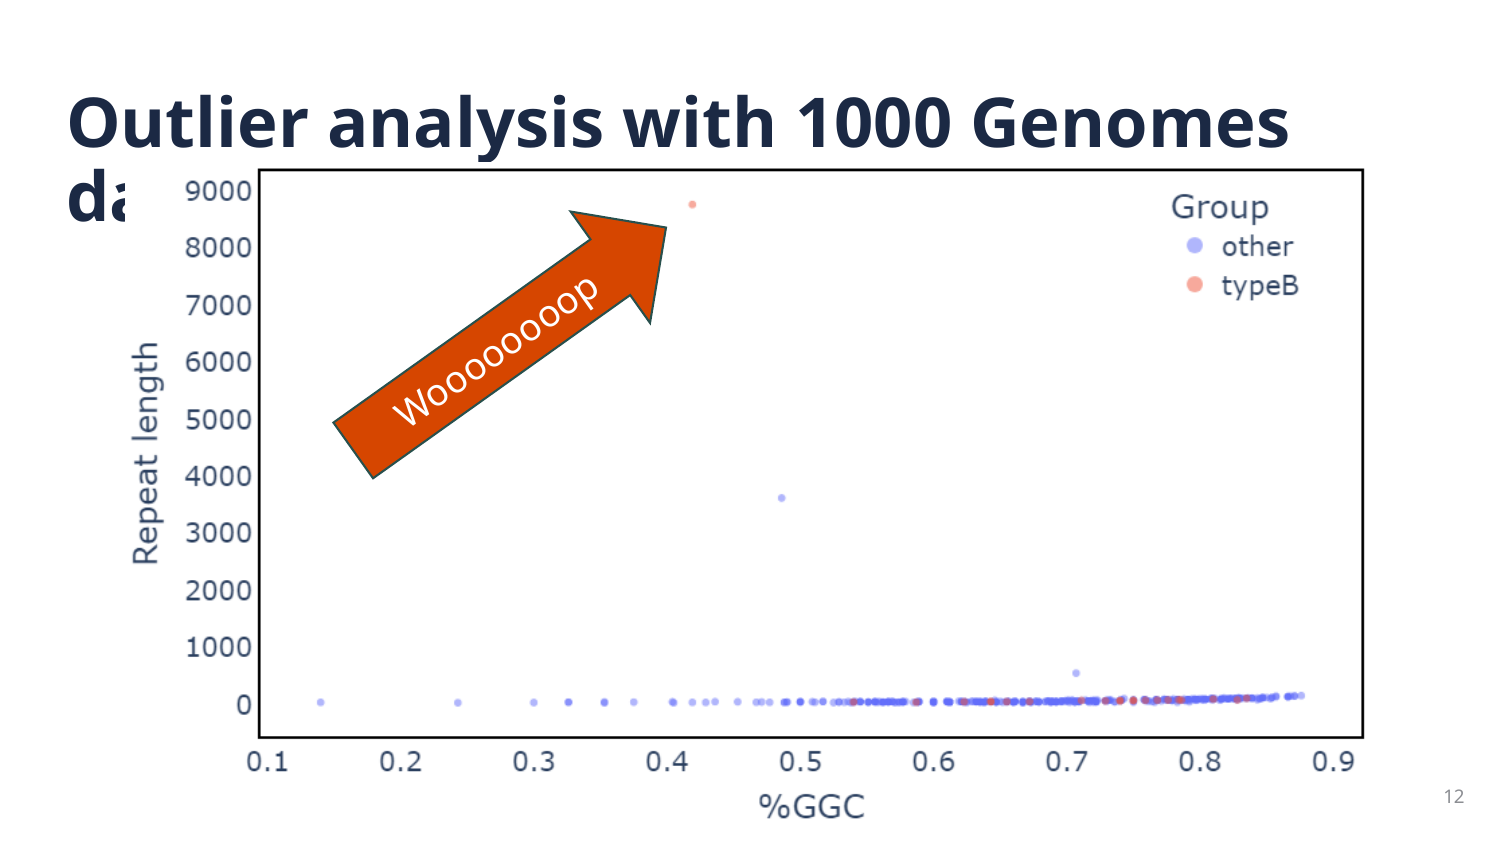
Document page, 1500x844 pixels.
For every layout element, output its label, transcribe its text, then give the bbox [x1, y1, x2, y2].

slide_number 12 [1389, 764, 1480, 830]
picture [125, 162, 1375, 844]
title Outlier analysis with 1000 Genomes data [51, 72, 1449, 167]
